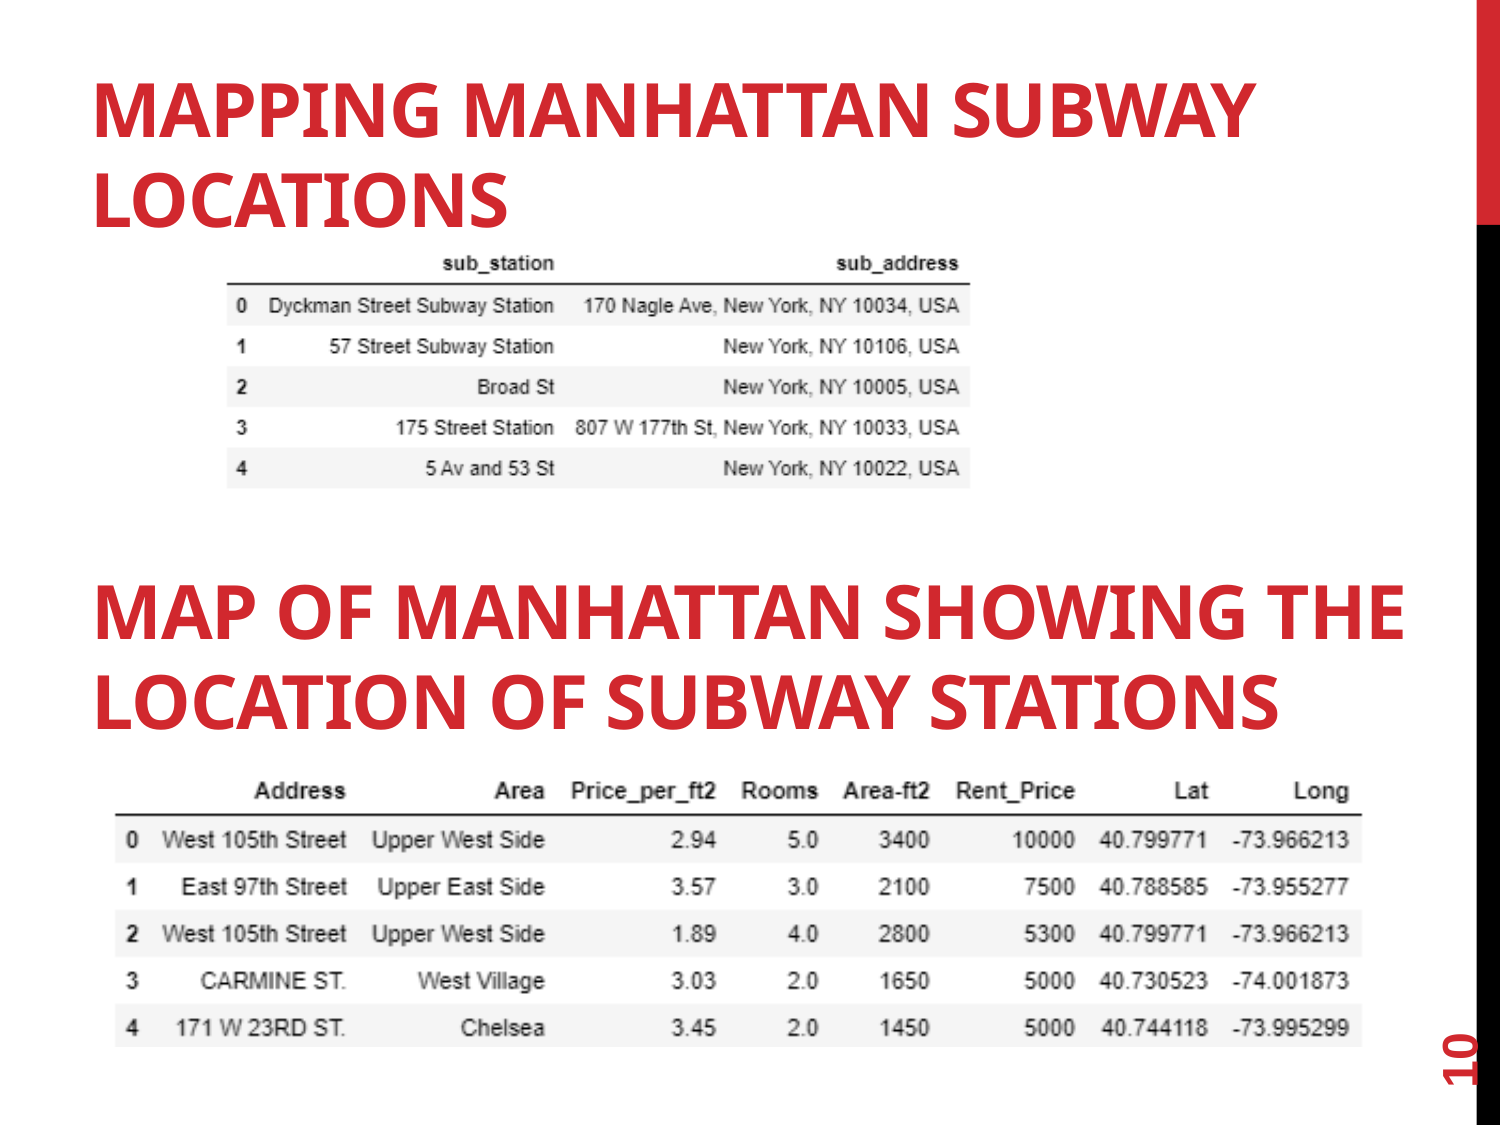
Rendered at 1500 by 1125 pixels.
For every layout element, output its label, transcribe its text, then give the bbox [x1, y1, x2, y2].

picture [217, 242, 999, 498]
picture [106, 762, 1394, 1047]
slide_number 10 [1427, 887, 1488, 1104]
text_box MAP of Manhattan showing the location of subway stations [76, 527, 1436, 752]
title Mapping Manhattan Subway locations [75, 25, 1424, 250]
